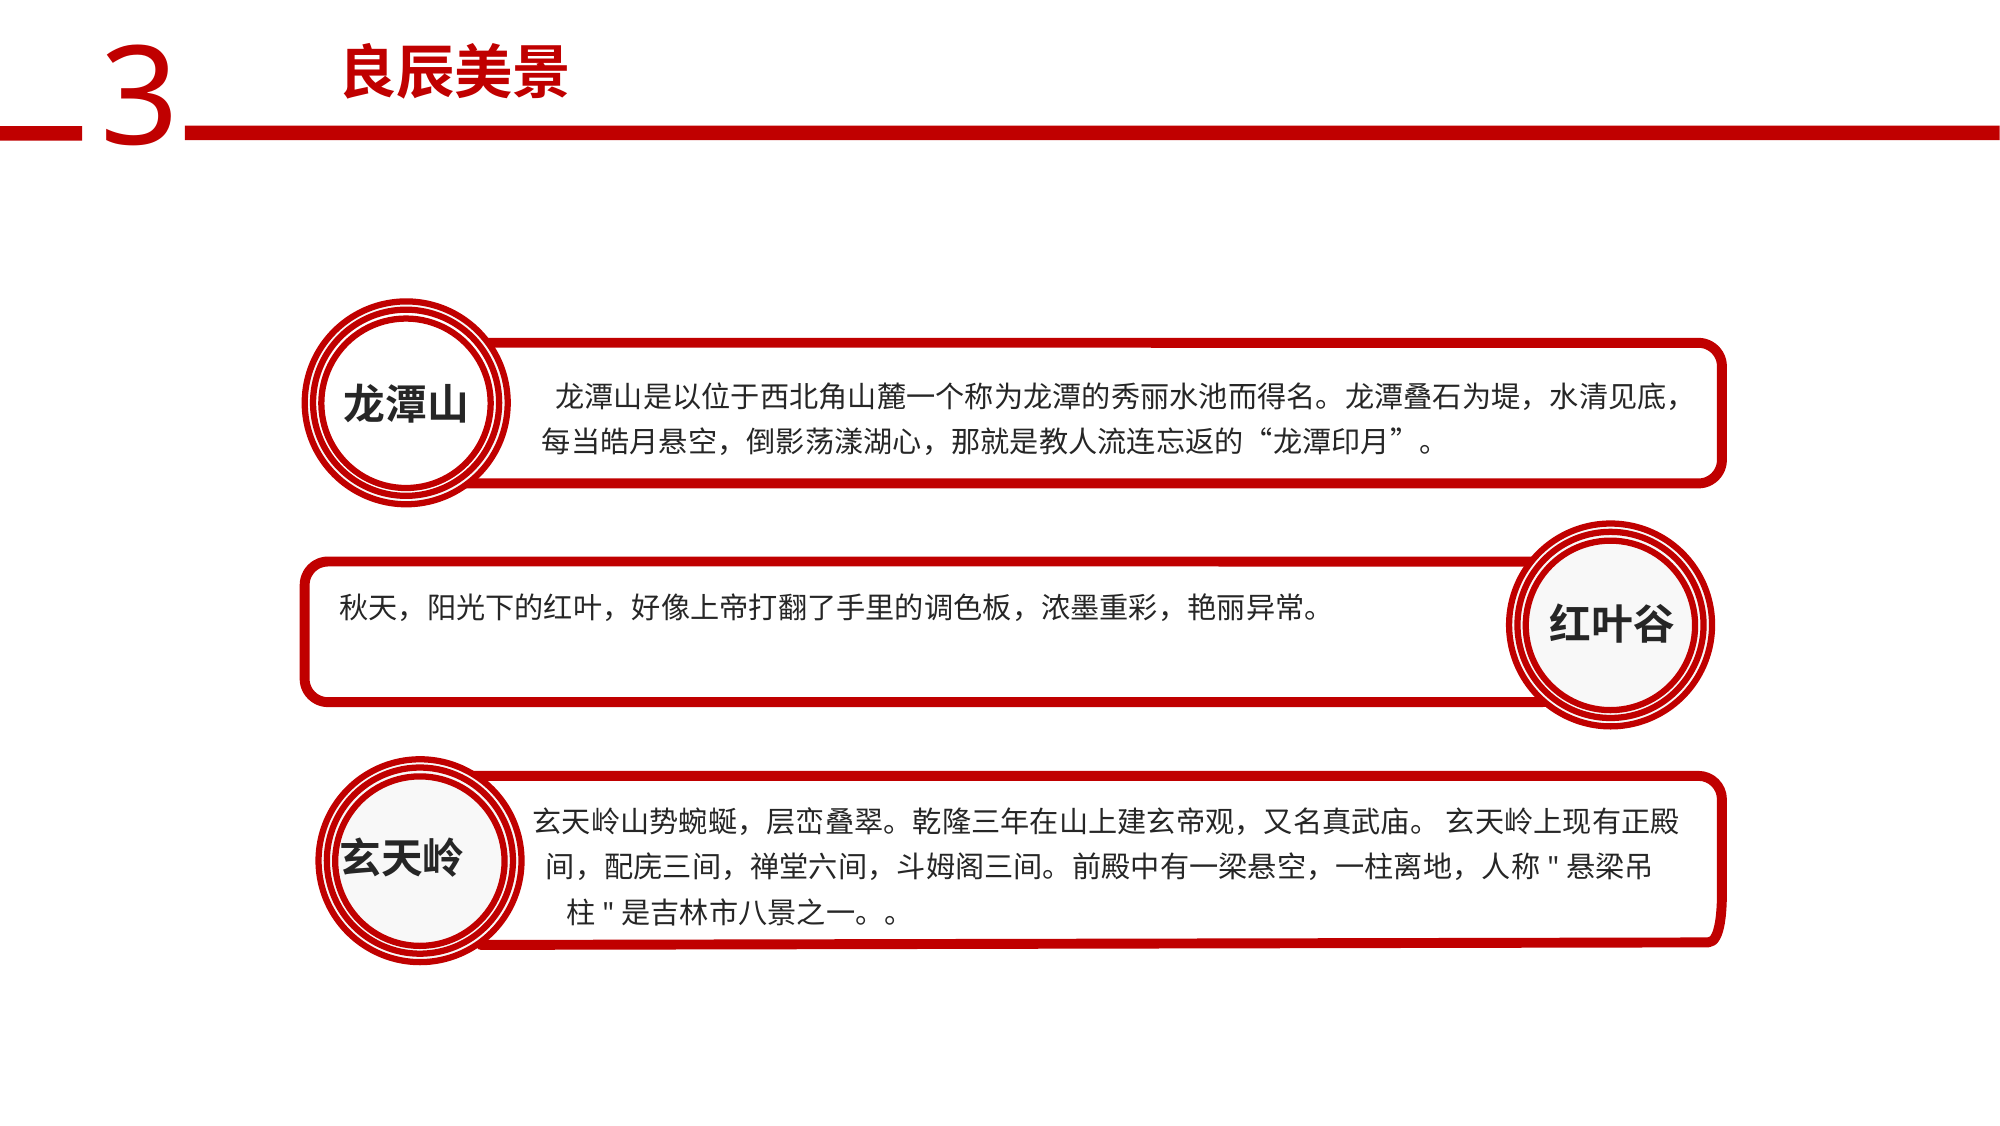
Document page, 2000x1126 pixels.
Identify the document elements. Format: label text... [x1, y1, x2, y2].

text_box [512, 340, 1725, 486]
text_box [1721, 787, 1725, 928]
text_box [302, 559, 1503, 705]
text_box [304, 301, 508, 505]
text_box 玄天岭山势蜿蜒，层峦叠翠。乾隆三年在山上建玄帝观，又名真武庙。 玄天岭上现有正殿 间，配庑三间，禅堂六间，斗姆阁三间。前殿中有一梁悬空，一柱离地，人称"悬梁吊柱"是吉林市八景之一。。 [526, 785, 1721, 937]
text_box [526, 773, 1720, 785]
text_box 良辰美景 [185, 27, 725, 113]
text_box [526, 937, 1718, 947]
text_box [1508, 523, 1713, 727]
text_box 秋天，阳光下的红叶，好像上帝打翻了手里的调色板，浓墨重彩，艳丽异常。 [324, 571, 1501, 672]
text_box 龙潭山是以位于西北角山麓一个称为龙潭的秀丽水池而得名。龙潭叠石为堤，水清见底，每当皓月悬空，倒影荡漾湖心，那就是教人流连忘返的“龙潭印月”。 [527, 360, 1699, 466]
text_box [318, 759, 522, 963]
